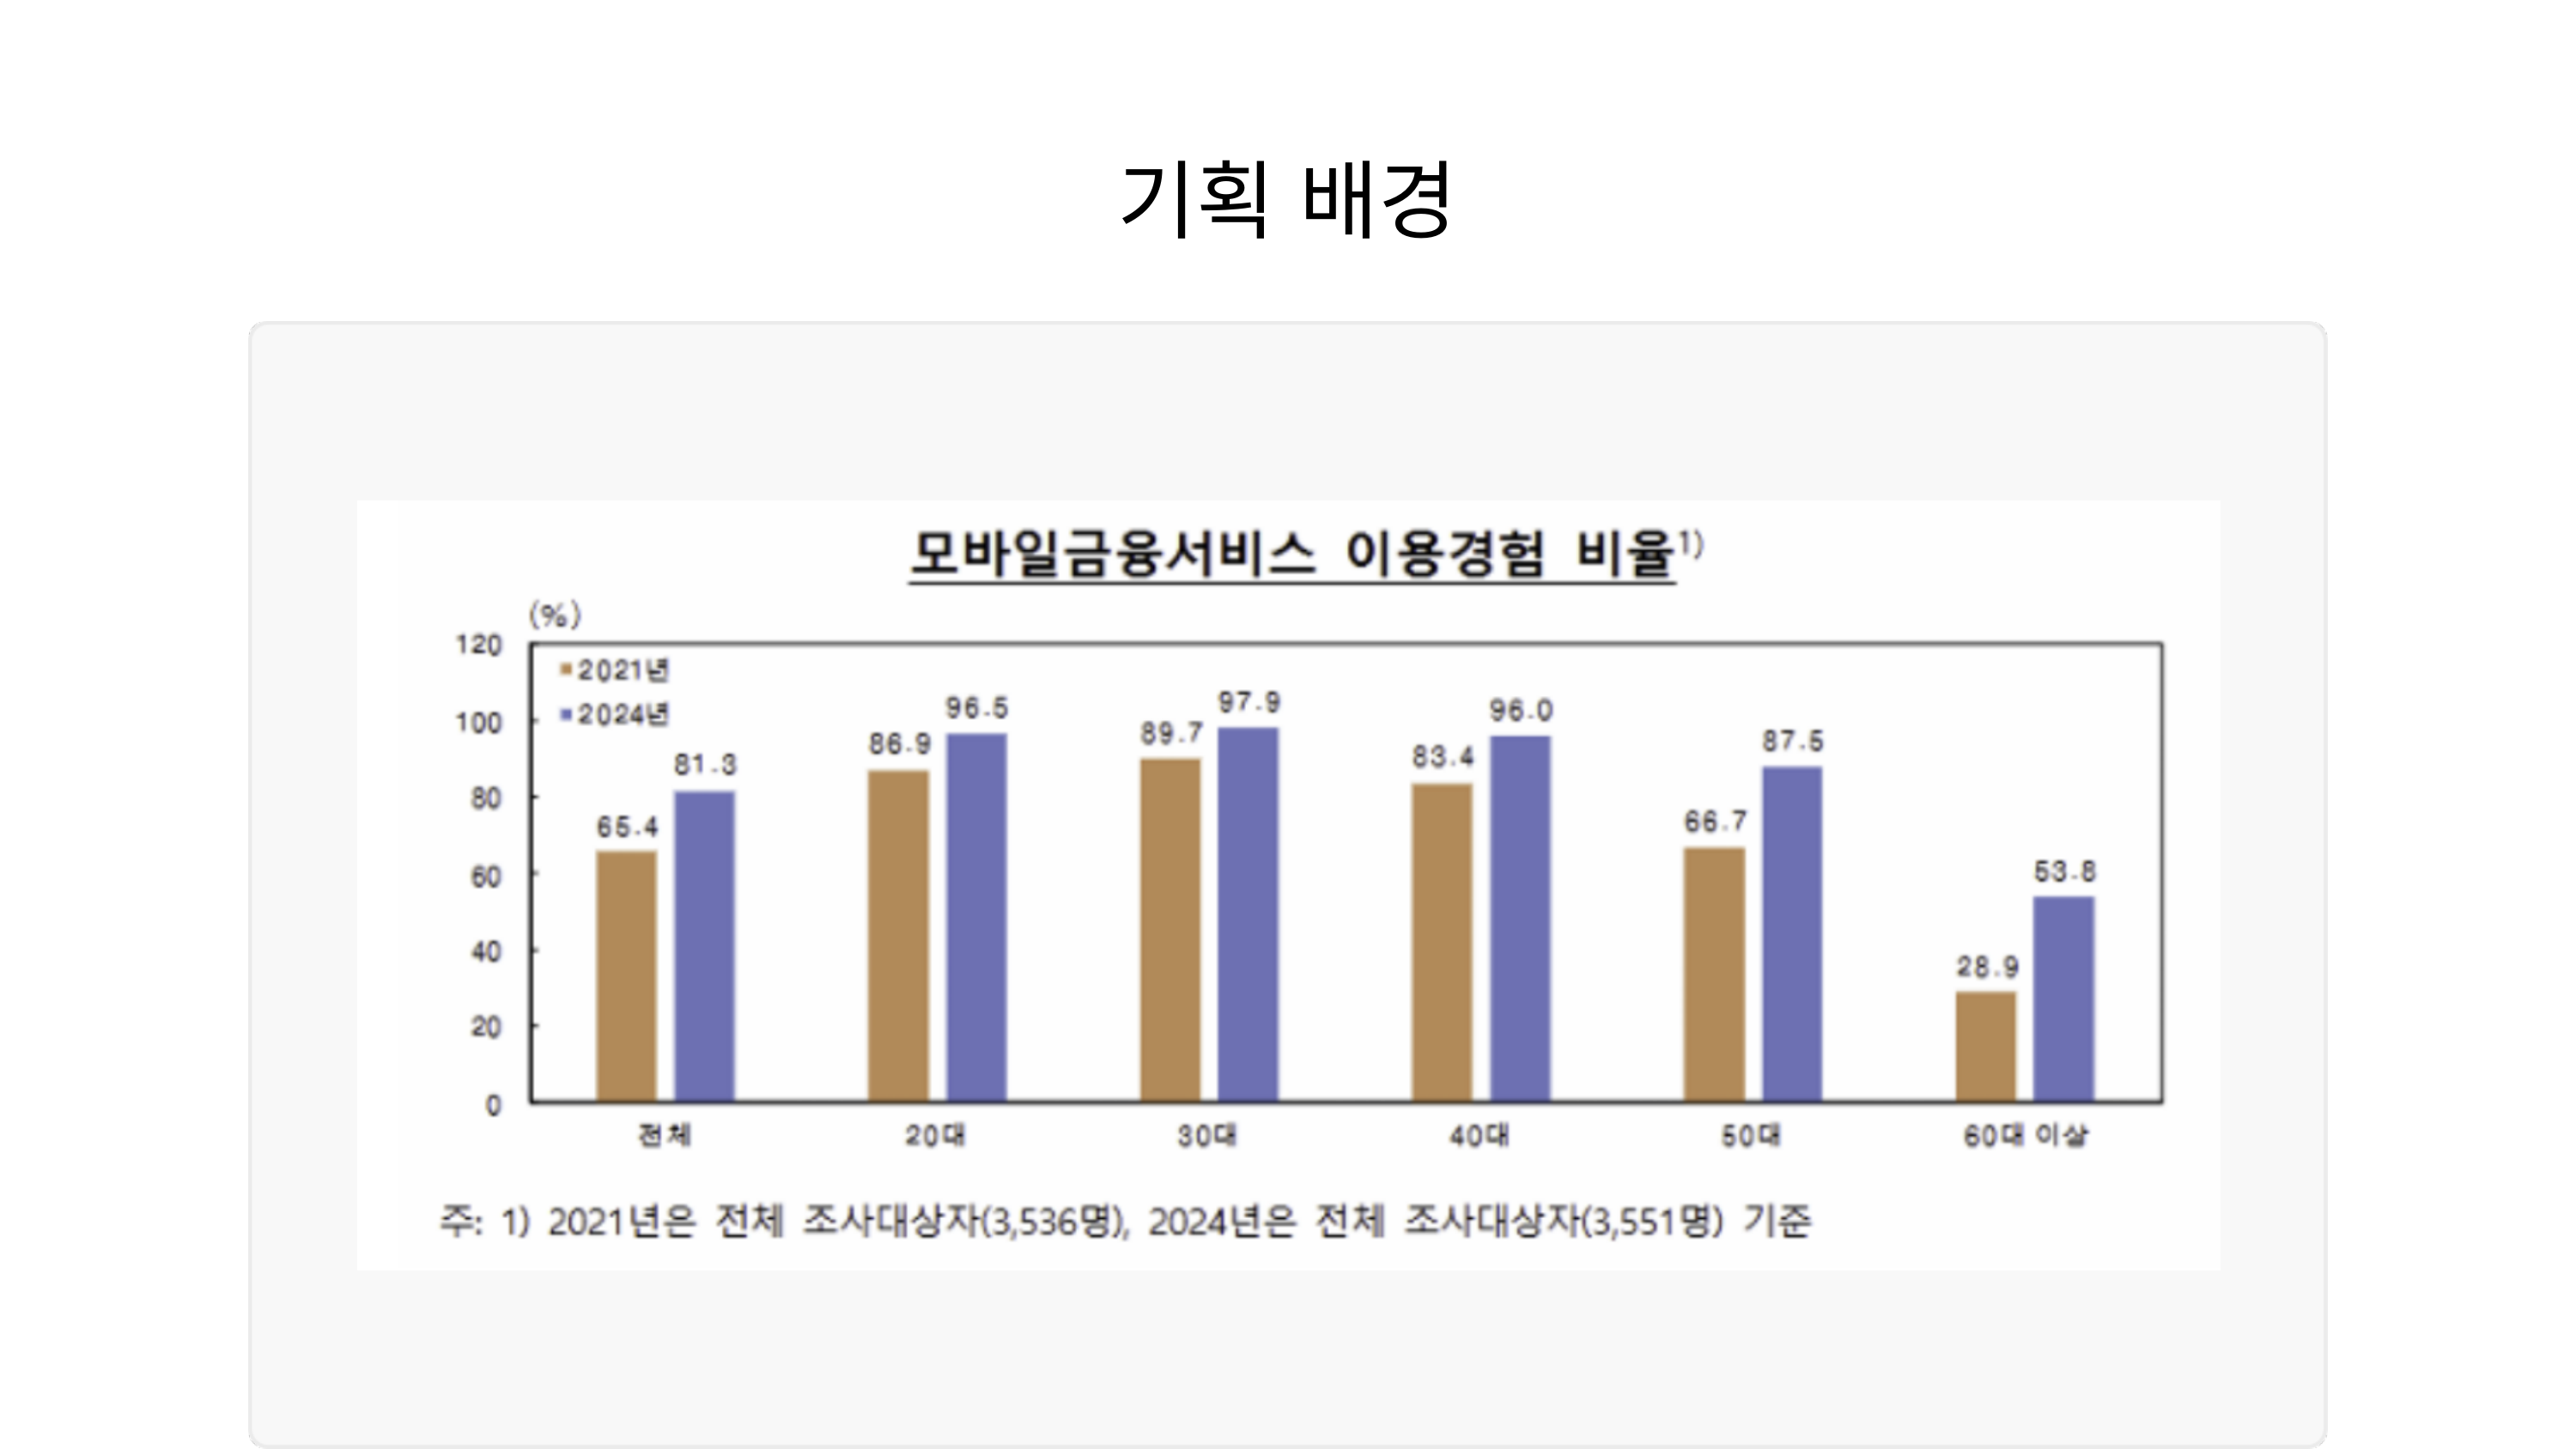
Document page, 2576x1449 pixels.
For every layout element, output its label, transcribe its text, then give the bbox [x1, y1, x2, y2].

text_box 기획 배경 [683, 129, 1893, 251]
picture [248, 321, 2328, 1449]
